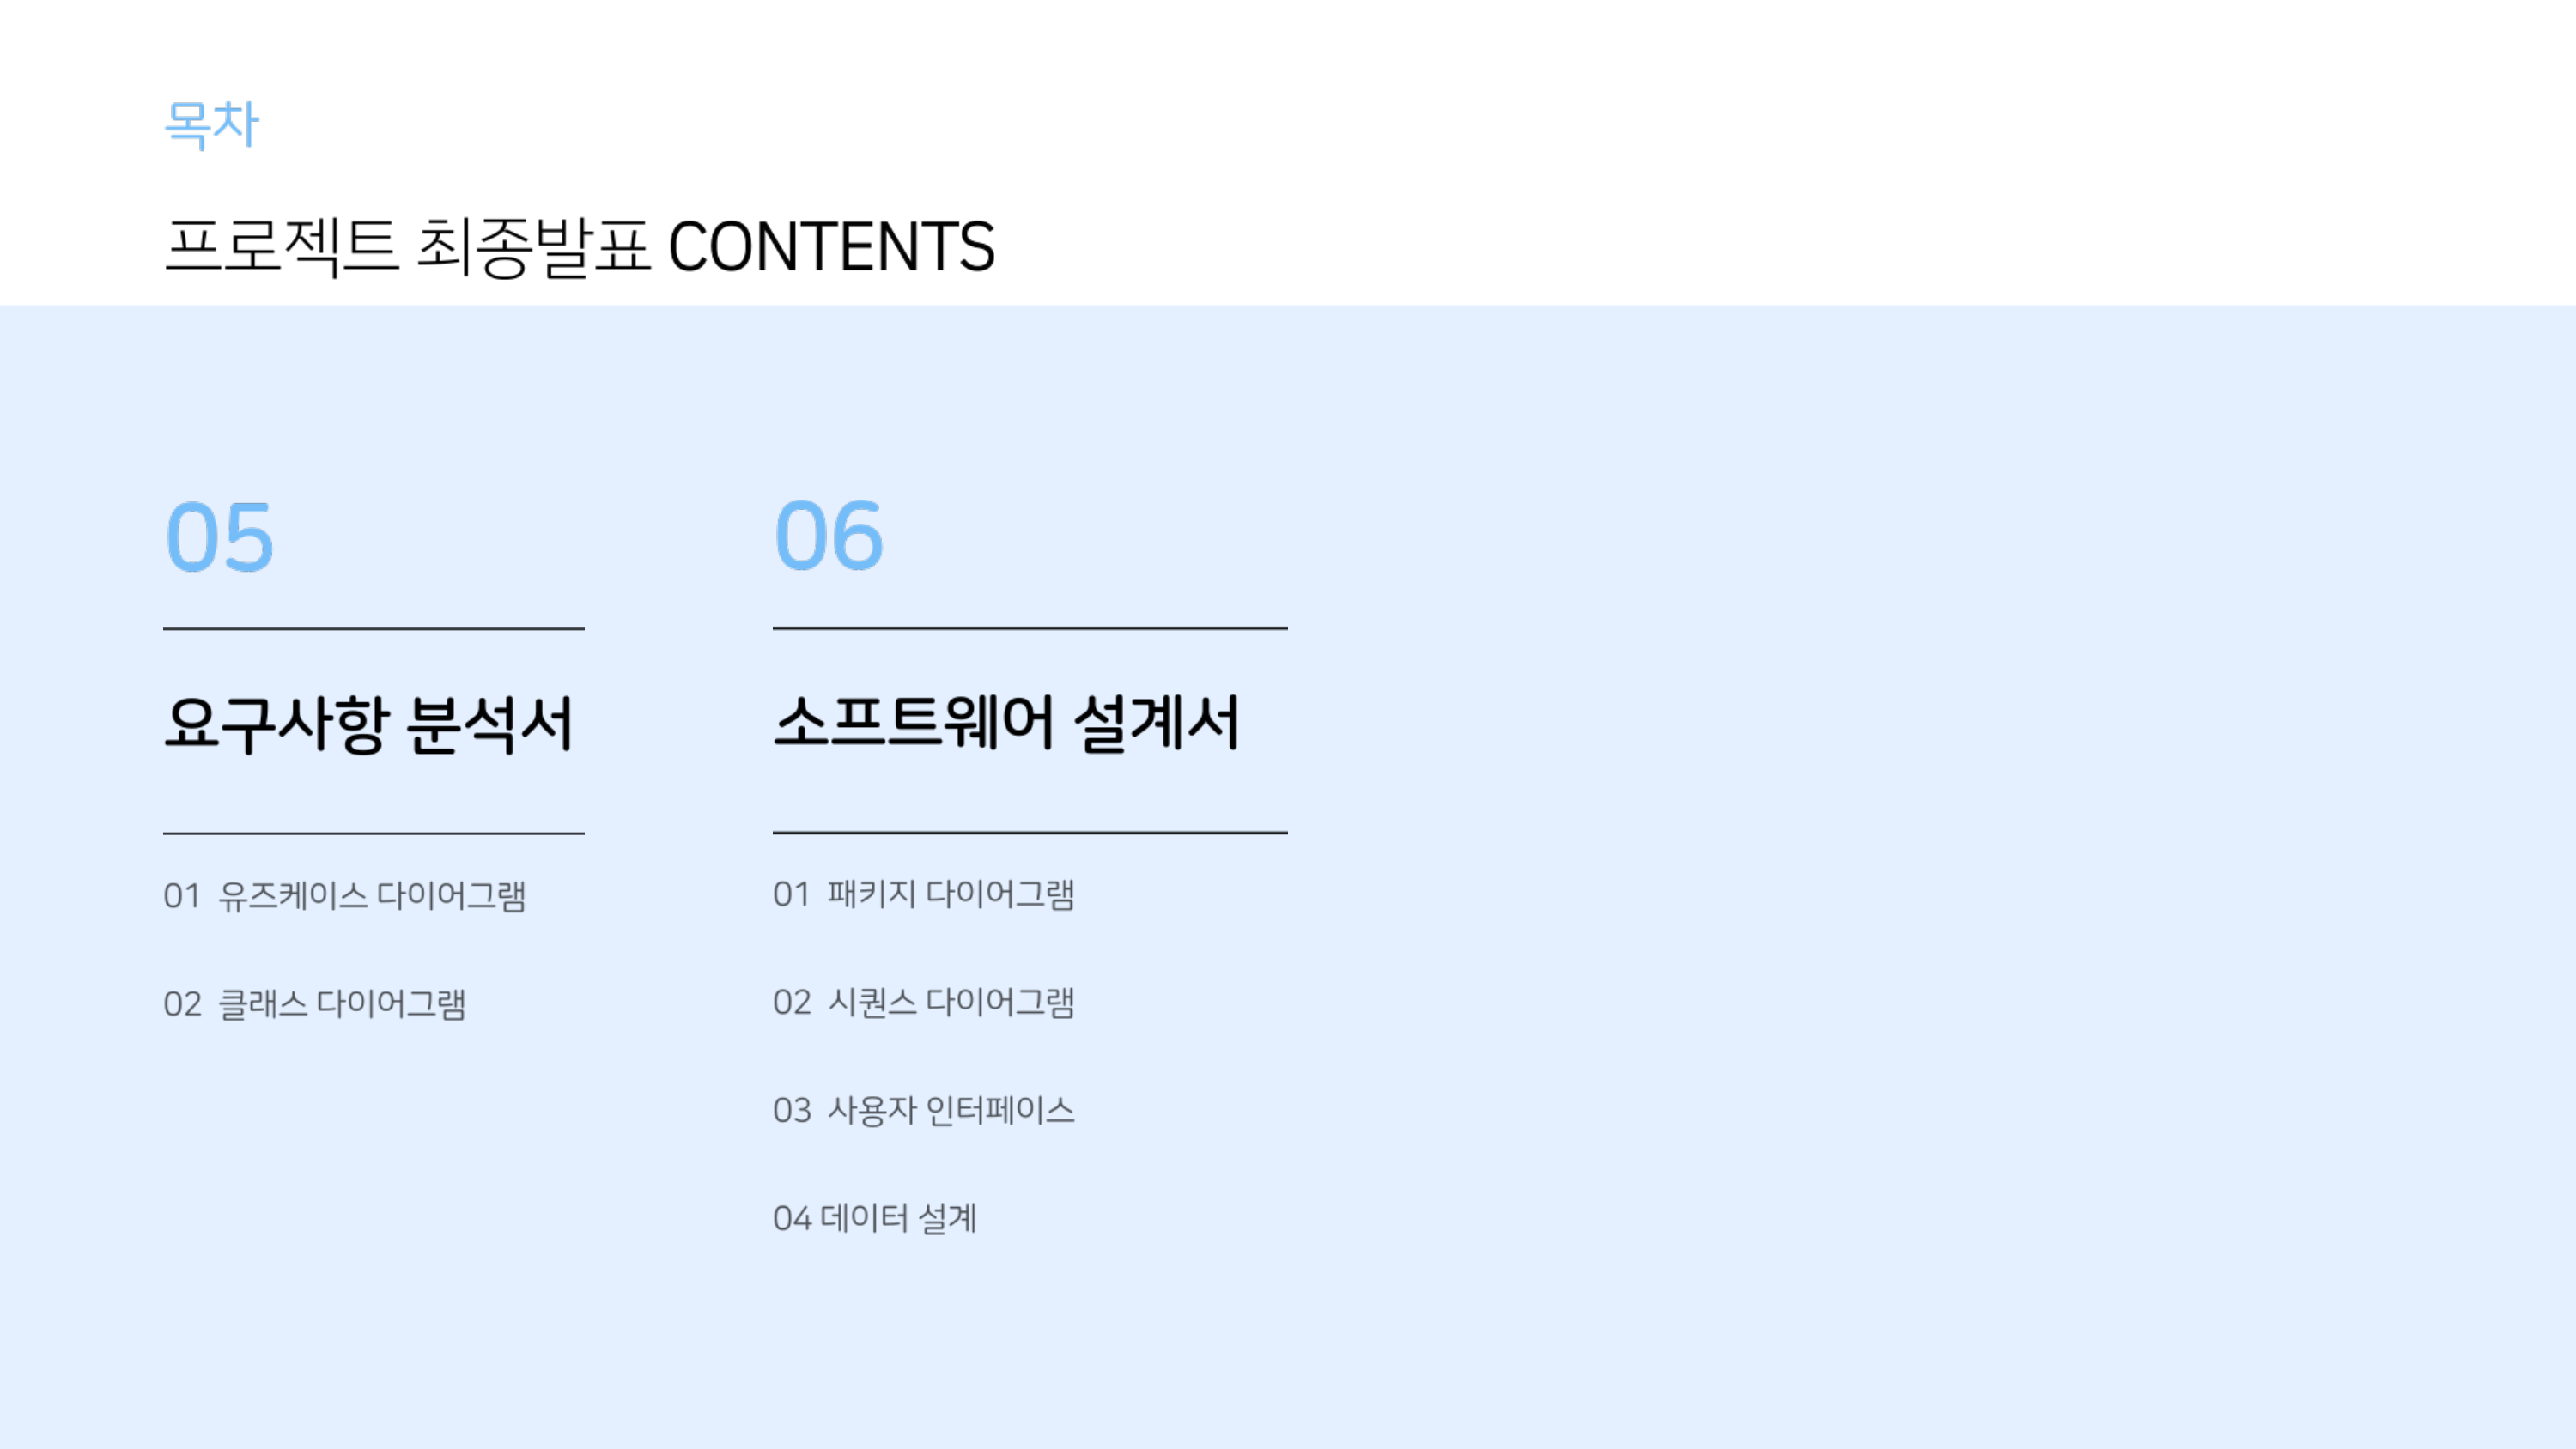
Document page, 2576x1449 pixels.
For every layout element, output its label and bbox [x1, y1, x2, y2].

picture [763, 671, 1273, 800]
text_box [773, 623, 1288, 634]
picture [768, 867, 1092, 1259]
picture [153, 81, 1028, 325]
text_box [0, 0, 2576, 307]
picture [158, 869, 543, 1093]
picture [154, 672, 607, 802]
text_box [773, 828, 1288, 838]
picture [149, 461, 321, 652]
text_box [163, 829, 585, 838]
text_box [163, 625, 585, 634]
picture [758, 460, 931, 651]
